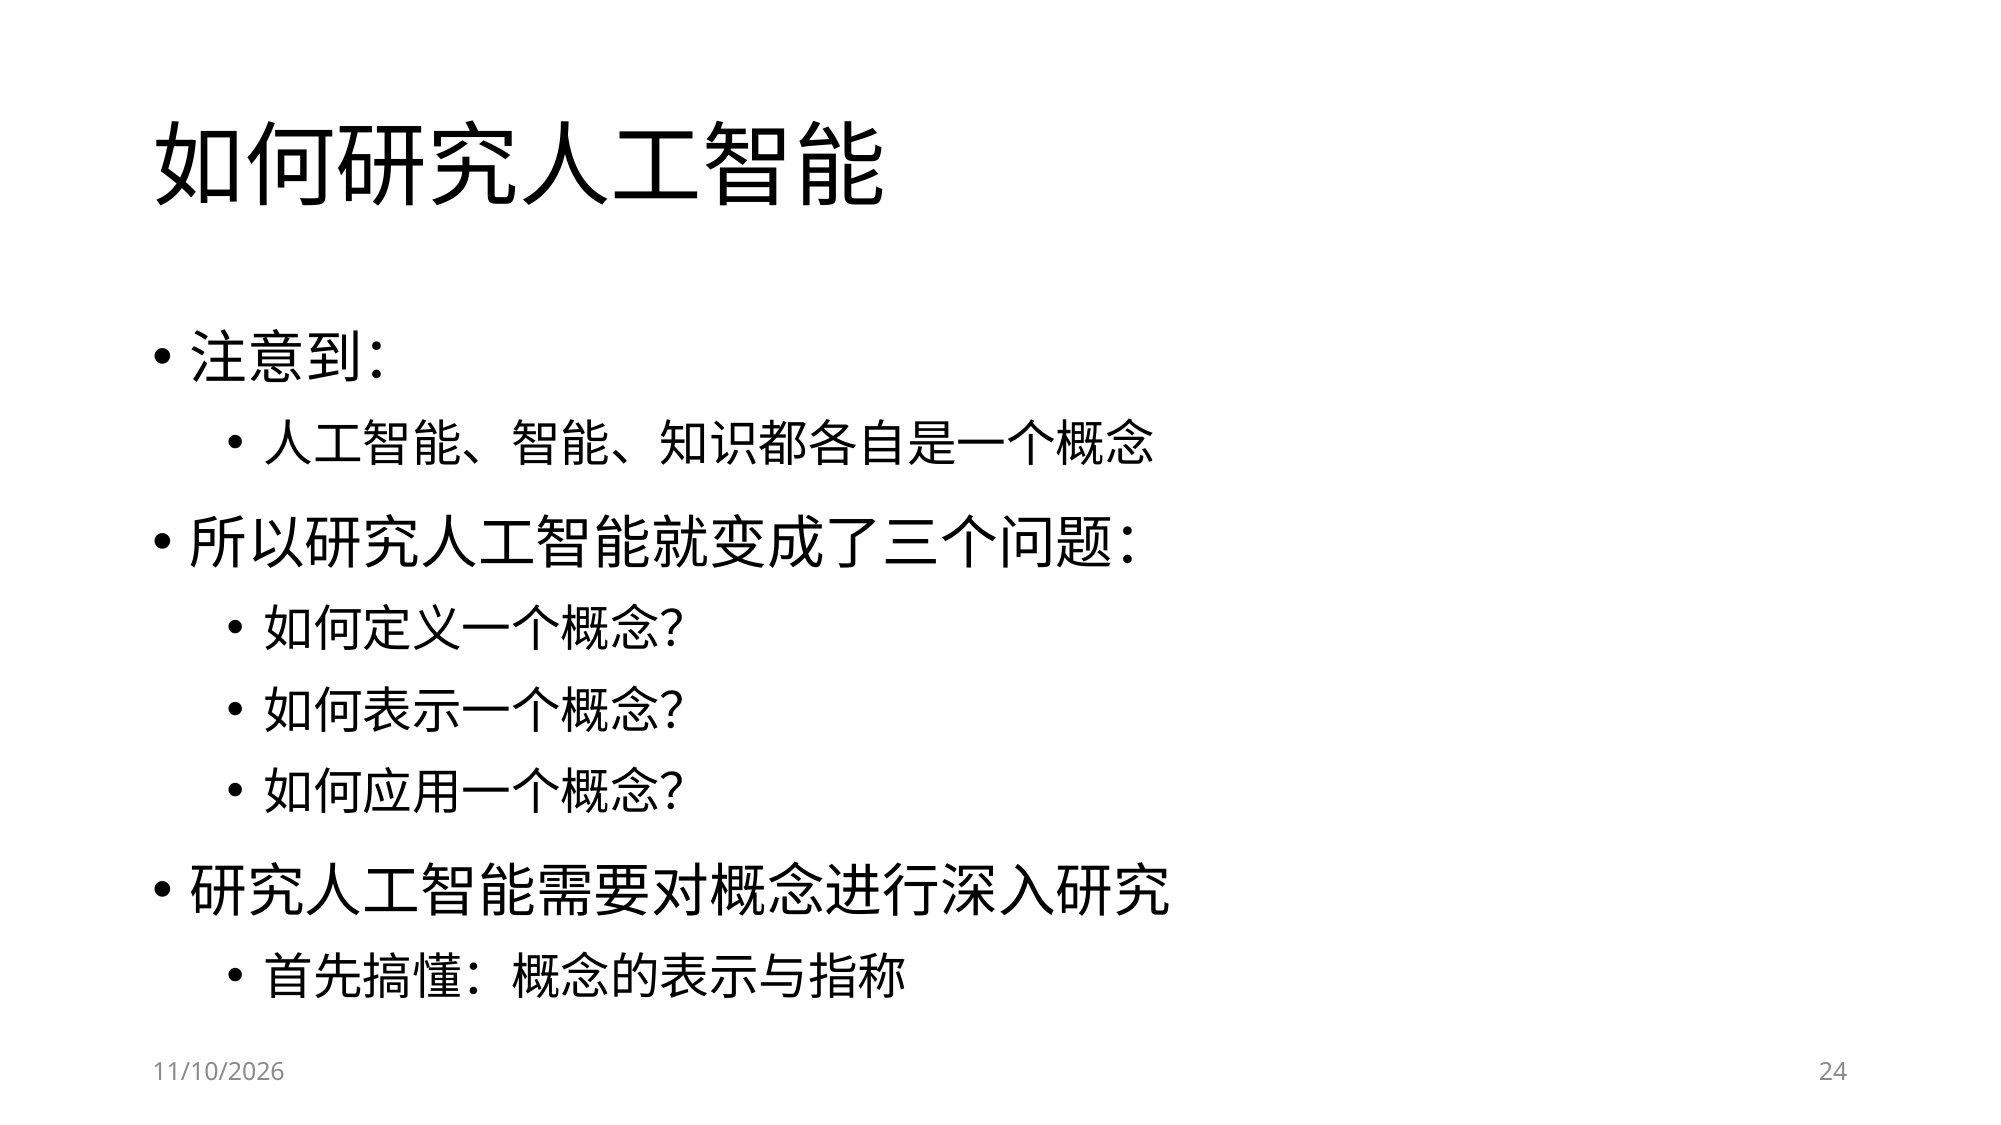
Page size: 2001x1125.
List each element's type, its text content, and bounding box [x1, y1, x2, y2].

list 注意到： 人工智能、智能、知识都各自是一个概念 所以研究人工智能就变成了三个问题： 如何定义一个概念？ 如何表示一个概念？ 如何应用一个概念？ 研究人工智能需要对概念进行深入研究 首先搞懂：概念的表示与指称 [137, 299, 1863, 1014]
slide_number 24 [1412, 1042, 1863, 1103]
title 如何研究人工智能 [137, 59, 1863, 278]
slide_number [137, 1042, 588, 1103]
